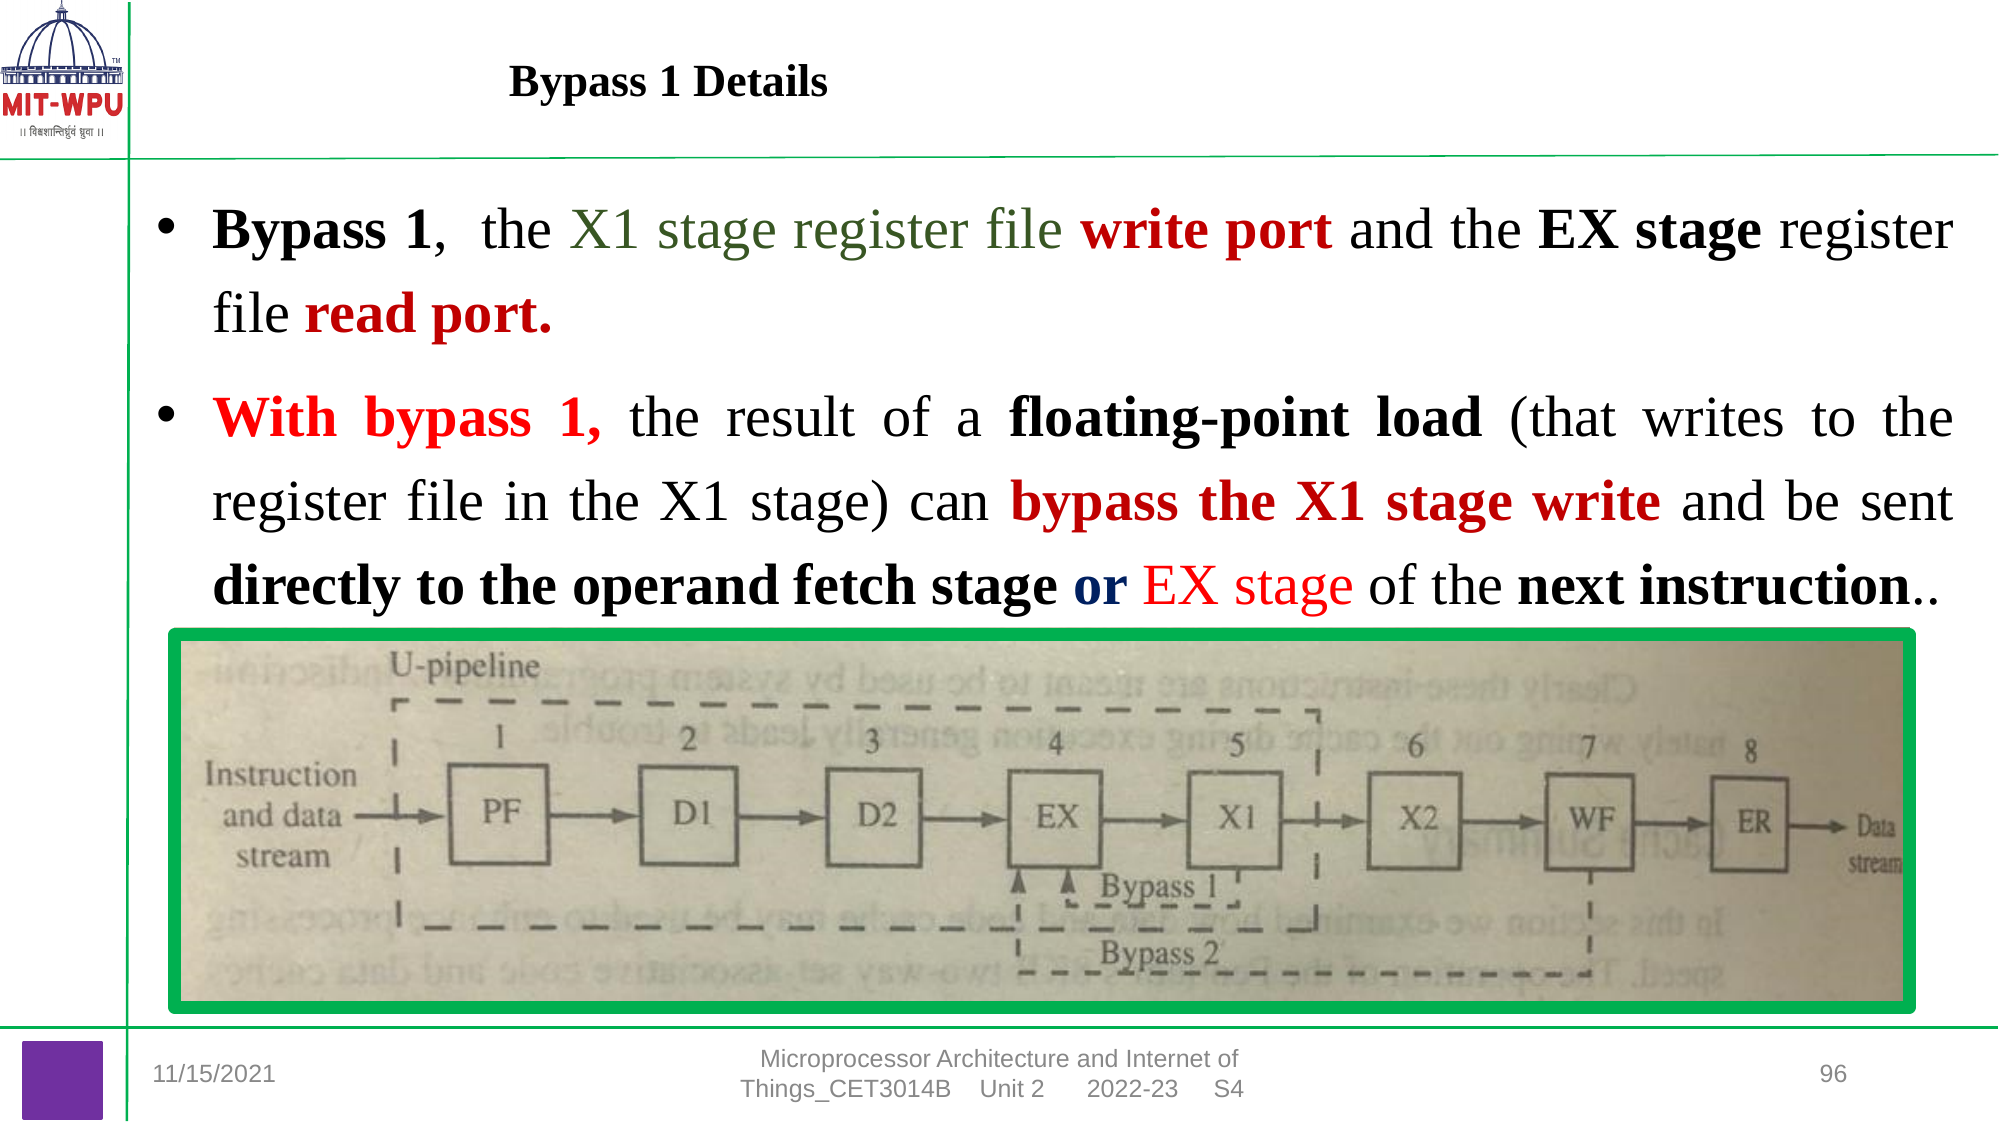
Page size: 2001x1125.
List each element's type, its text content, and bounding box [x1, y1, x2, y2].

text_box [126, 1, 130, 1026]
picture [174, 627, 1910, 1001]
slide_number ‹#› [130, 168, 1970, 626]
list Bypass 1, the X1 stage register file write port and the EX stage register file read port. With bypass 1, the result of a floating-point load (that writes to the register file in the X1 stage) can bypass the X1 stage write and be sent directly to the operand fetch stage or EX stage of the next instruction.. [135, 171, 1970, 626]
slide_number ‹#› [1412, 1042, 1863, 1103]
text_box [23, 1042, 102, 1118]
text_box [135, 154, 1999, 160]
picture [0, 0, 138, 140]
slide_number ‹#› [122, 169, 126, 626]
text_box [0, 154, 121, 160]
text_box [126, 1039, 130, 1122]
title Bypass 1 Details [493, 49, 1206, 115]
footer Microprocessor Architecture and Internet of Things_CET3014B Unit 2 2022-23 S4 [662, 1042, 1338, 1103]
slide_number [137, 1042, 588, 1103]
